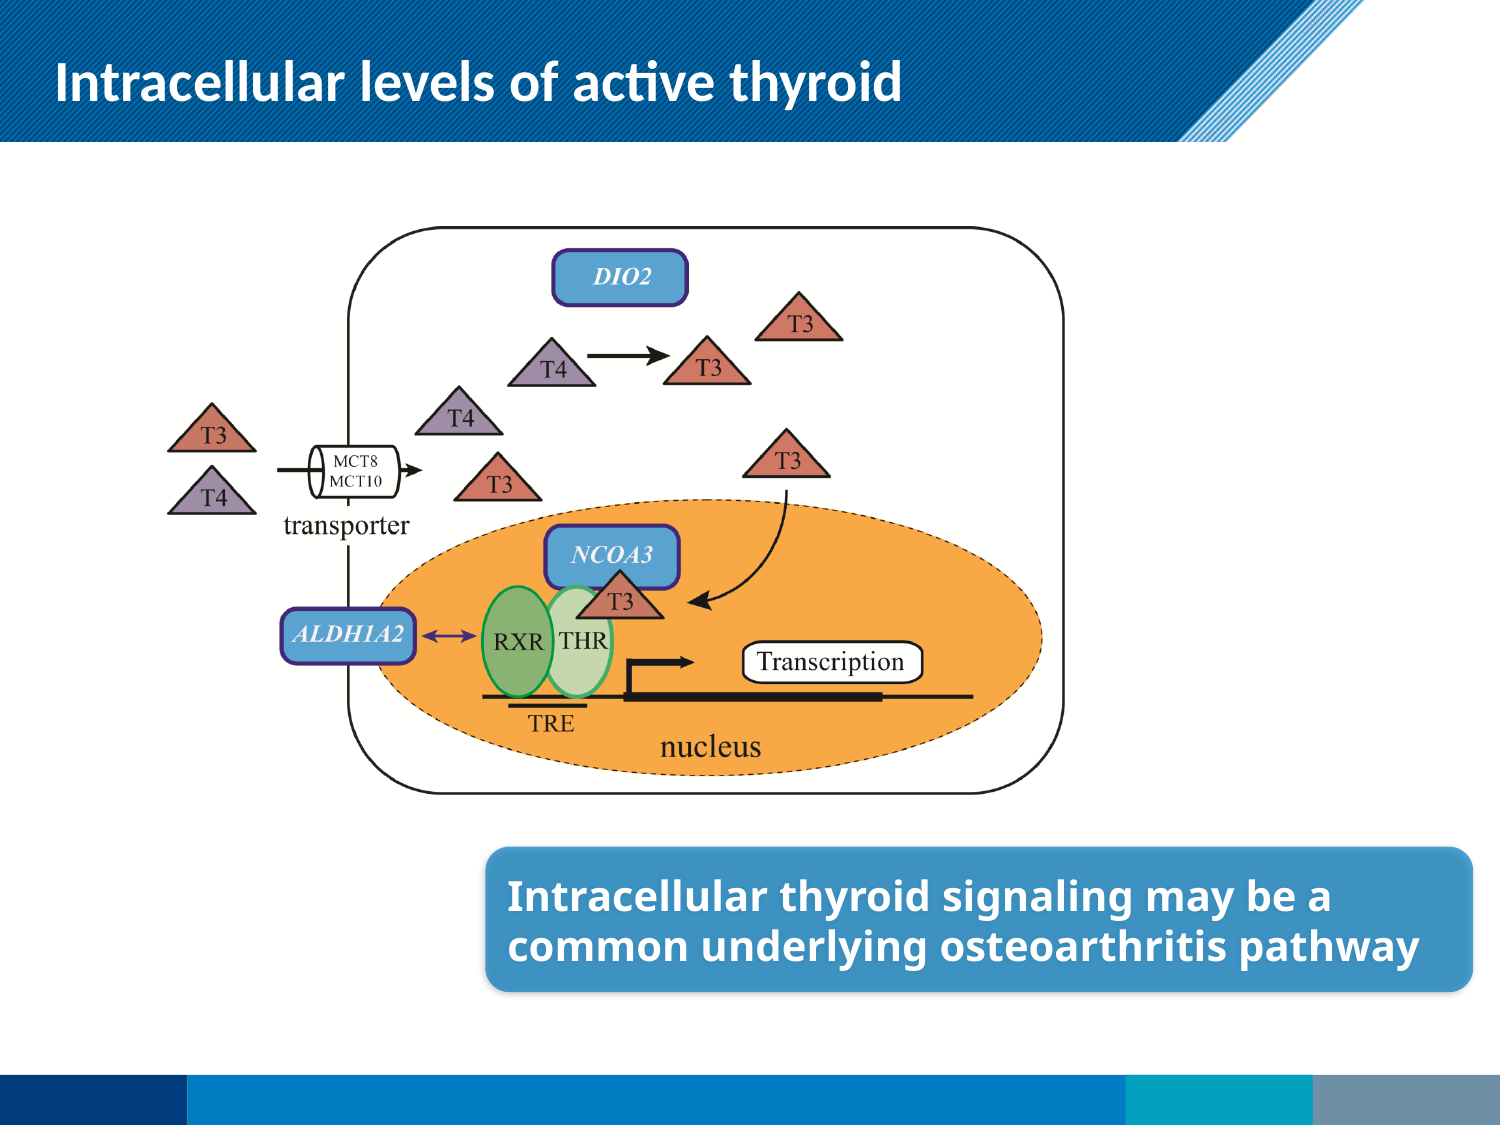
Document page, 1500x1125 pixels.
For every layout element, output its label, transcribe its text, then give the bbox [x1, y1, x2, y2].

picture [167, 226, 1065, 796]
title Intracellular levels of active thyroid [54, 0, 1409, 127]
text_box Intracellular thyroid signaling may be a common underlying osteoarthritis pathway [485, 846, 1474, 993]
